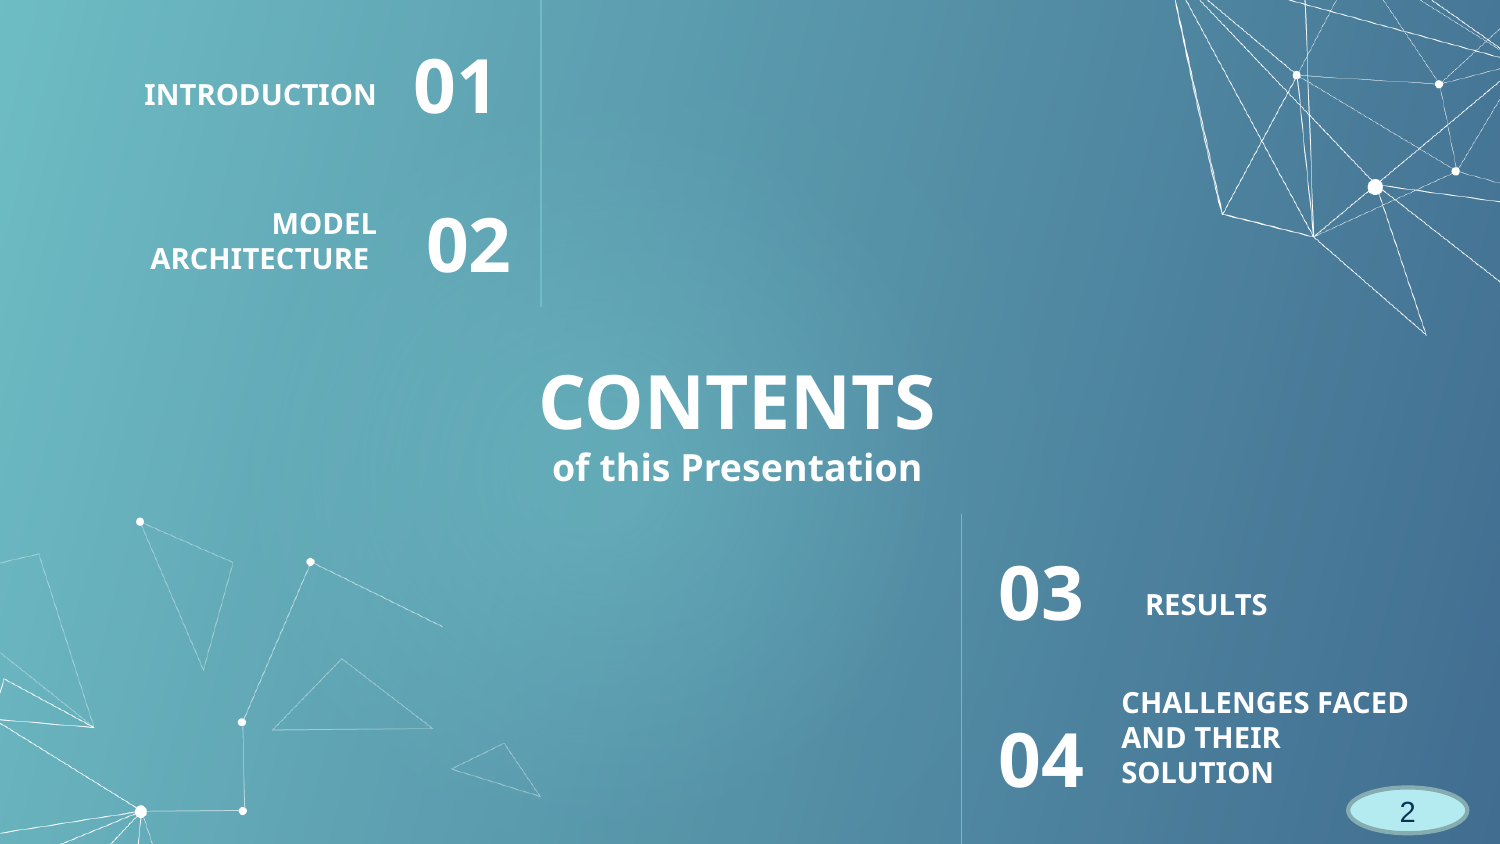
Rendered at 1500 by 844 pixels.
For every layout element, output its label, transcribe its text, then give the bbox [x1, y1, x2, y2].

title MODEL ARCHITECTURE [68, 195, 393, 291]
title 01 [332, 36, 515, 131]
picture [0, 0, 1500, 844]
title CONTENTS of this Presentation [513, 344, 962, 500]
title INTRODUCTION [68, 31, 393, 127]
title CHALLENGES FACED AND THEIR SOLUTION [1106, 709, 1454, 804]
title 02 [393, 195, 528, 291]
title 04 [983, 710, 1160, 806]
text_box 2 [1346, 785, 1470, 836]
title 03 [983, 543, 1160, 639]
title RESULTS [1129, 513, 1454, 636]
